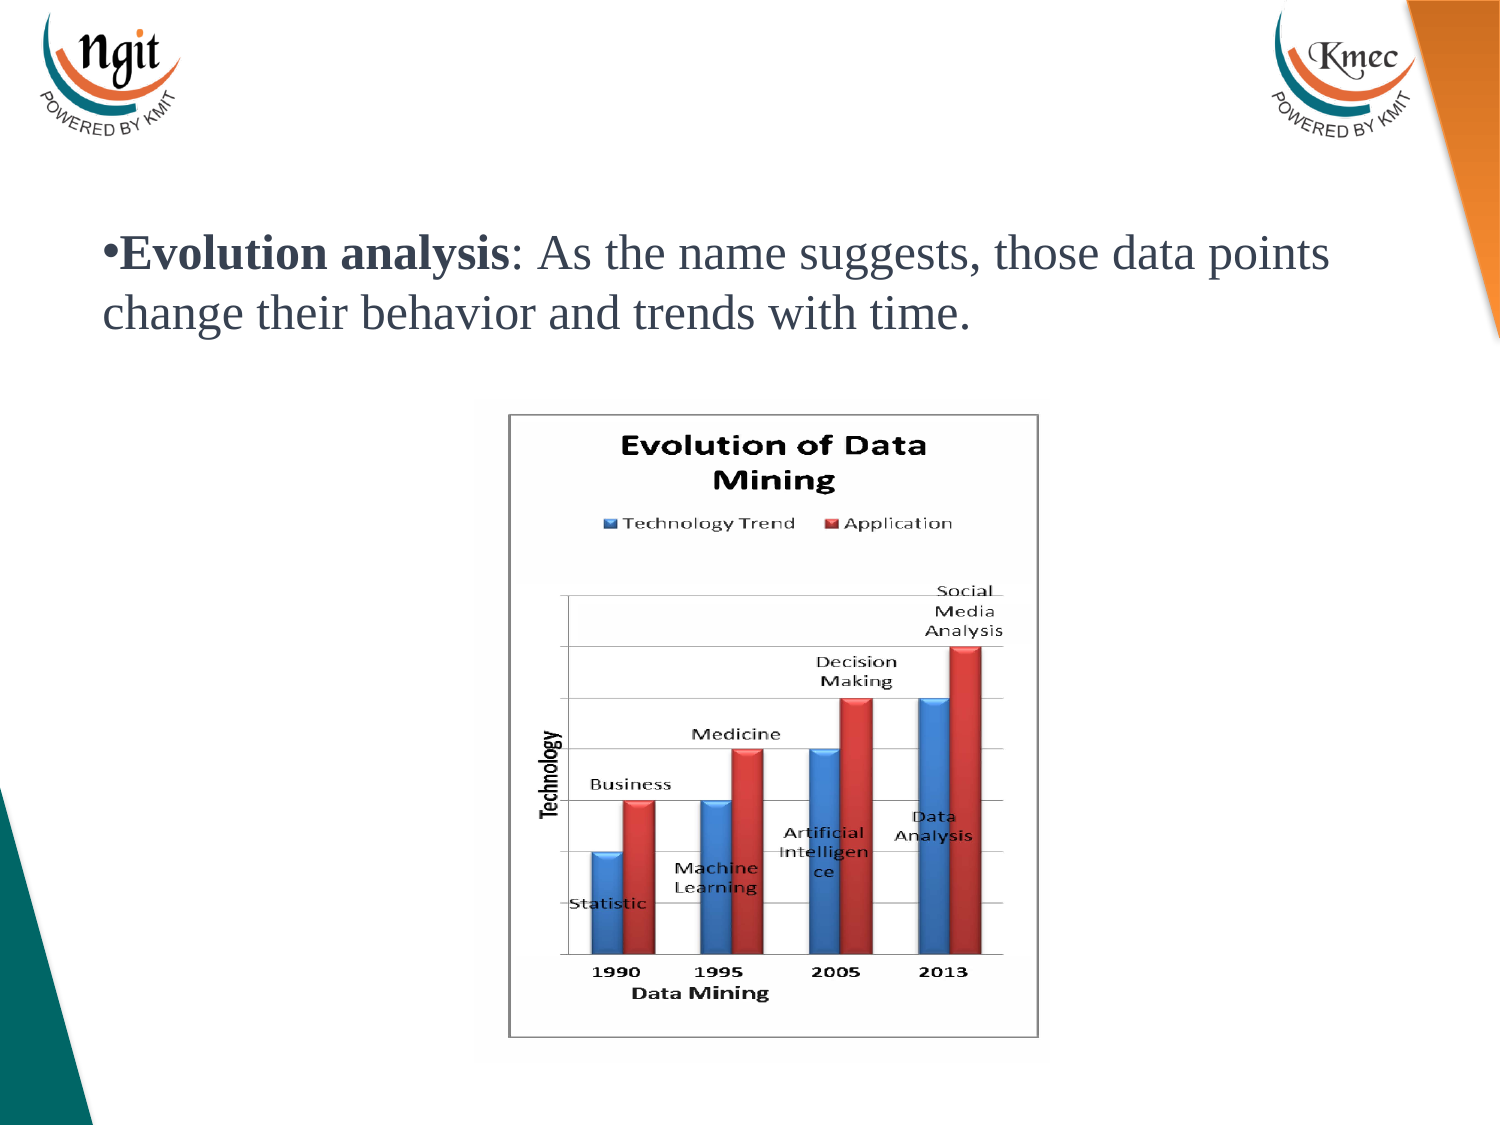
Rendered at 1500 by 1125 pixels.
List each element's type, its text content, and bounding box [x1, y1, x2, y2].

picture [474, 399, 1051, 1063]
picture [1175, 0, 1500, 187]
picture [0, 0, 254, 175]
text_box Evolution analysis: As the name suggests, those data points change their behavior and trends with time. [87, 212, 1375, 348]
